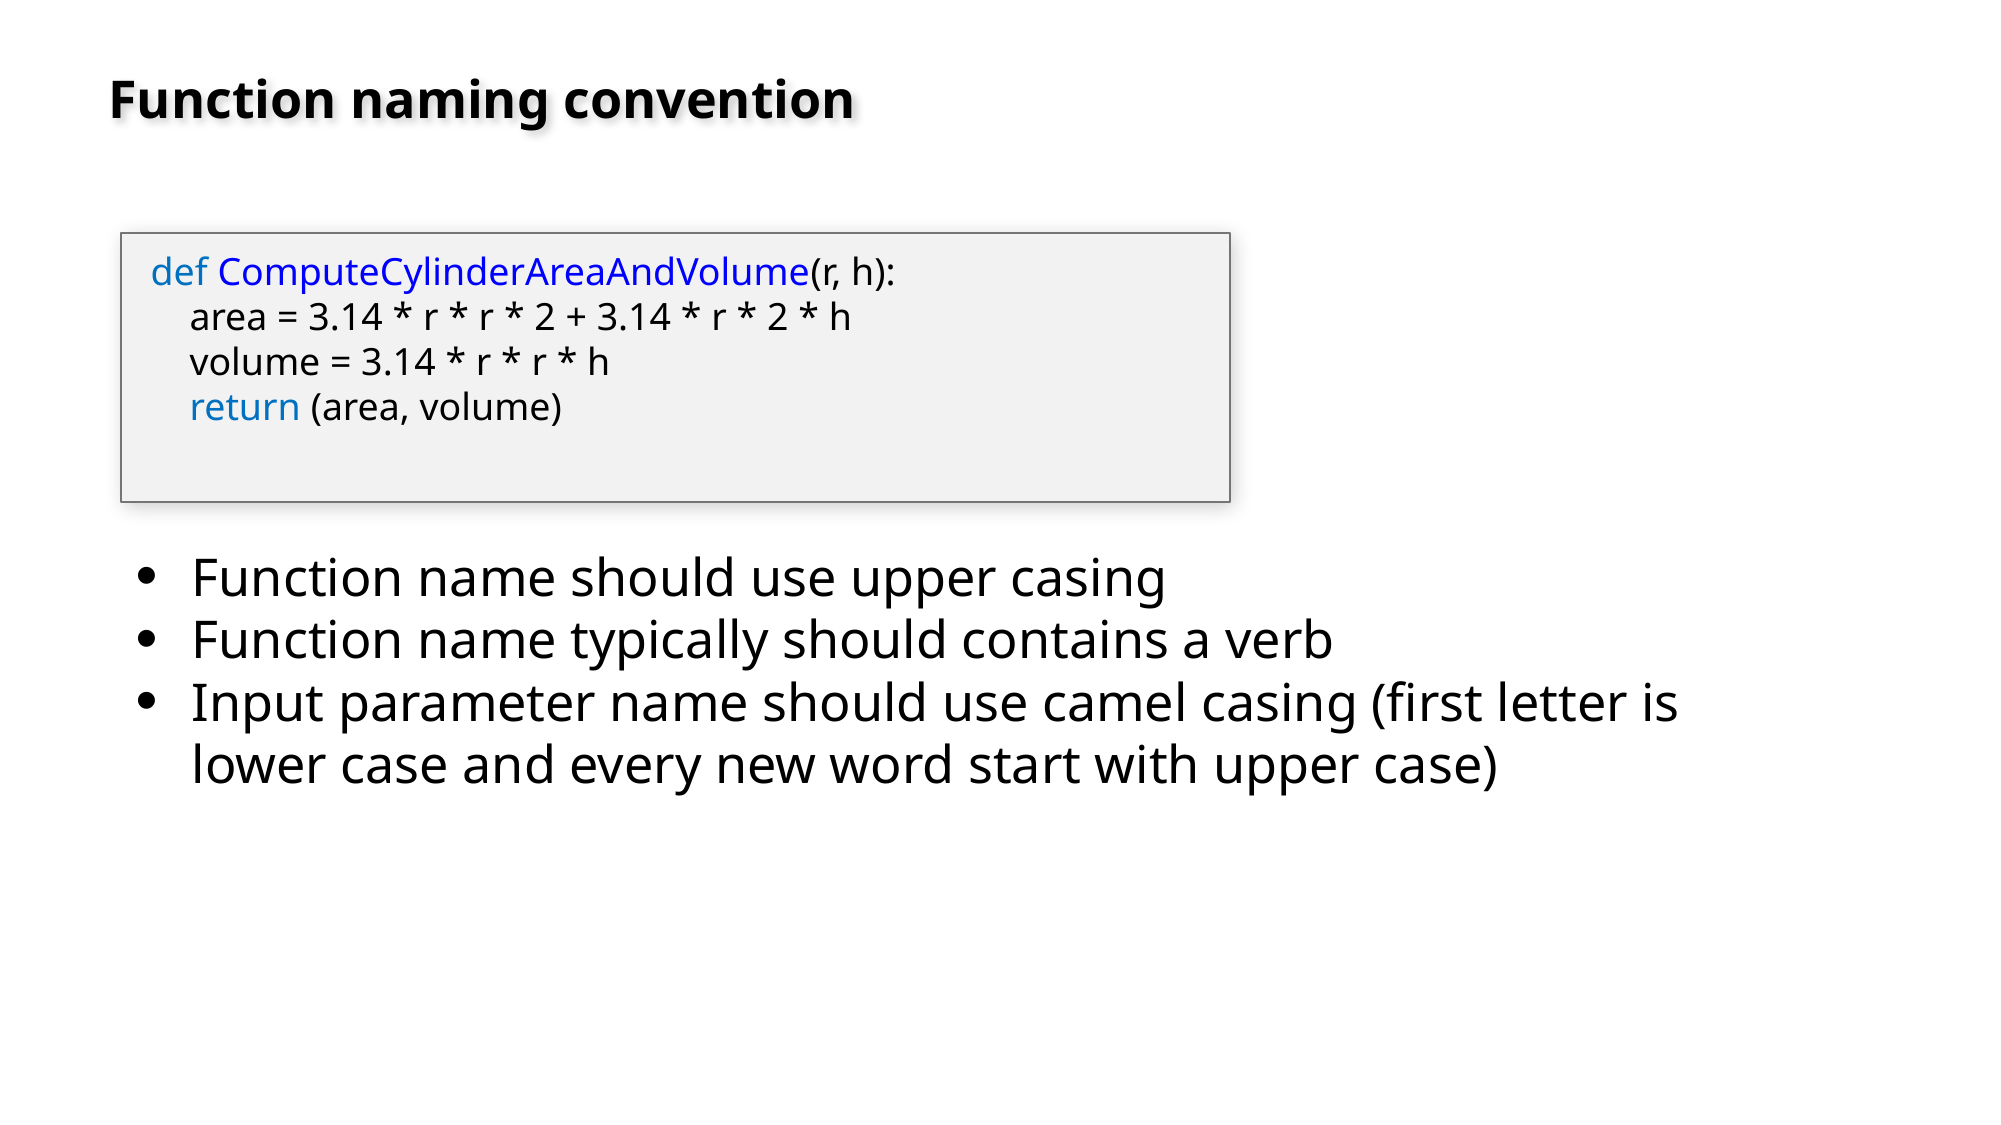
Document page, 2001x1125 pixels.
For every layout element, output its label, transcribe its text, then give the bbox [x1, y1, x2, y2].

list Function name should use upper casing Function name typically should contains a verb Input parameter name should use camel casing (first letter is lower case and every new word start with upper case) [120, 536, 1839, 892]
text_box def ComputeCylinderAreaAndVolume(r, h): area = 3.14 * r * r * 2 + 3.14 * r * 2 * h volume = 3.14 * r * r * h return (area, volume) [120, 243, 1230, 502]
title Function naming convention [93, 59, 1731, 234]
